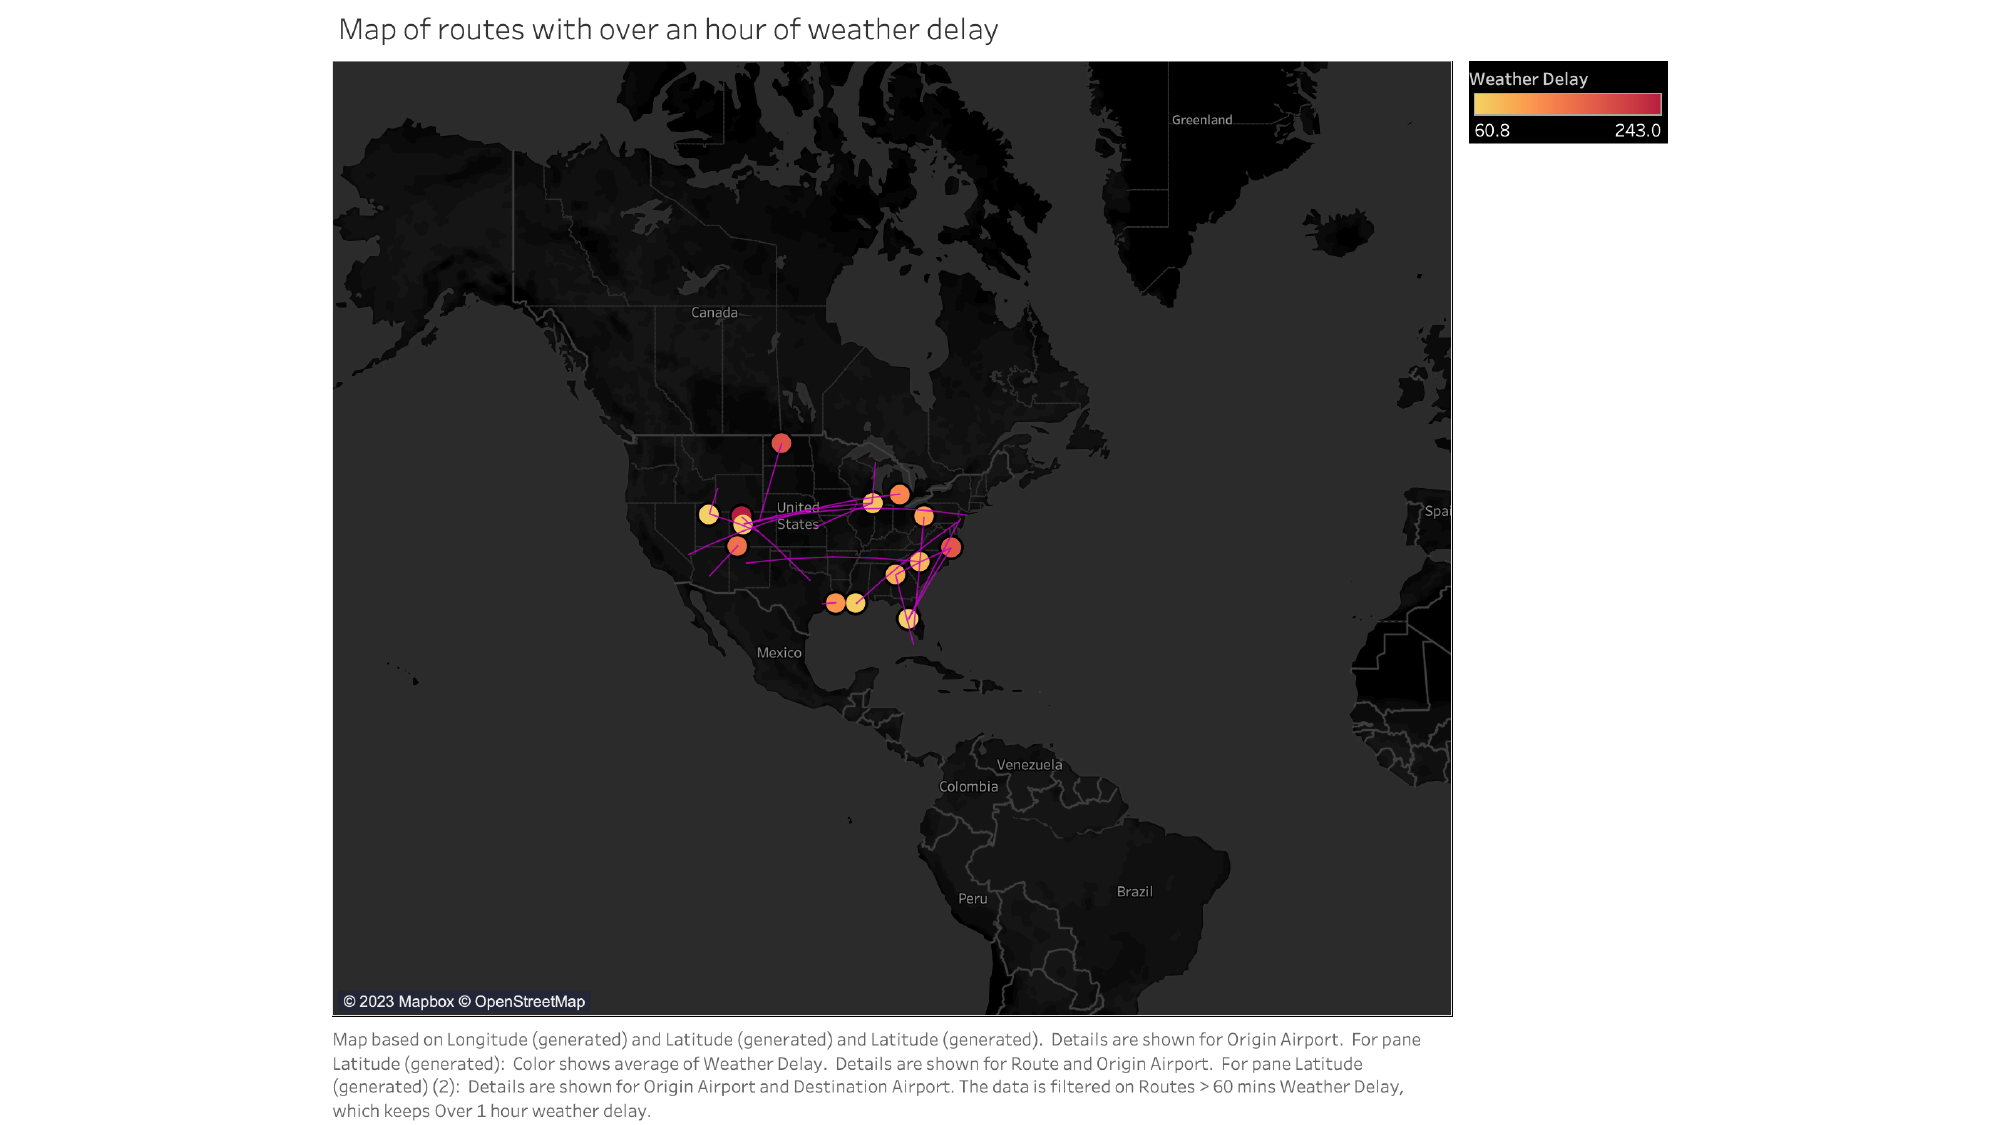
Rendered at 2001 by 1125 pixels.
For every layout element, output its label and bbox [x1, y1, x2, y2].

picture [331, 0, 1668, 1125]
